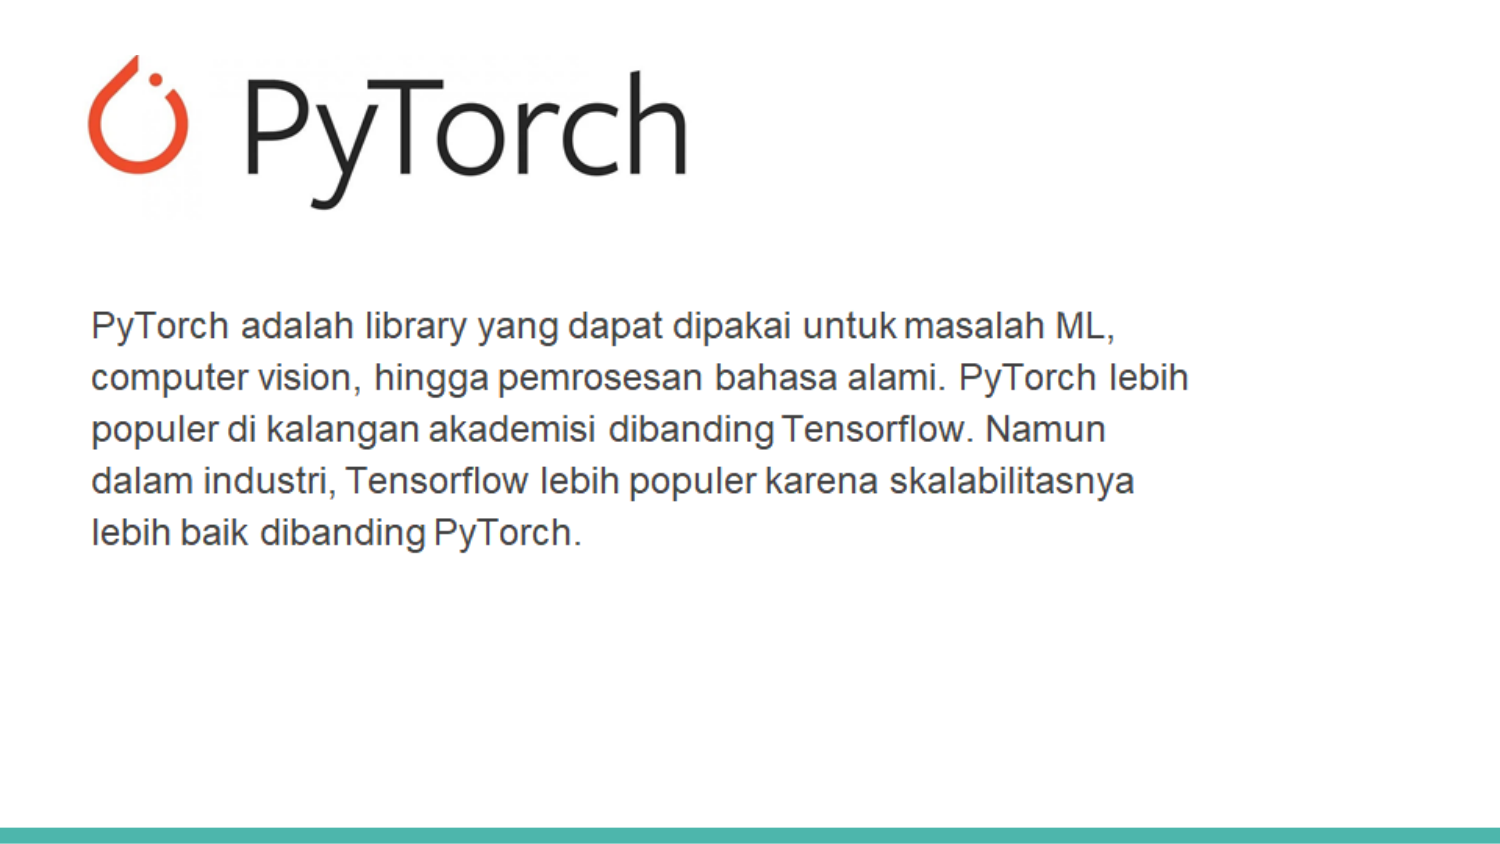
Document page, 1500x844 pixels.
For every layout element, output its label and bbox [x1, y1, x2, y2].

picture [65, 55, 1229, 702]
